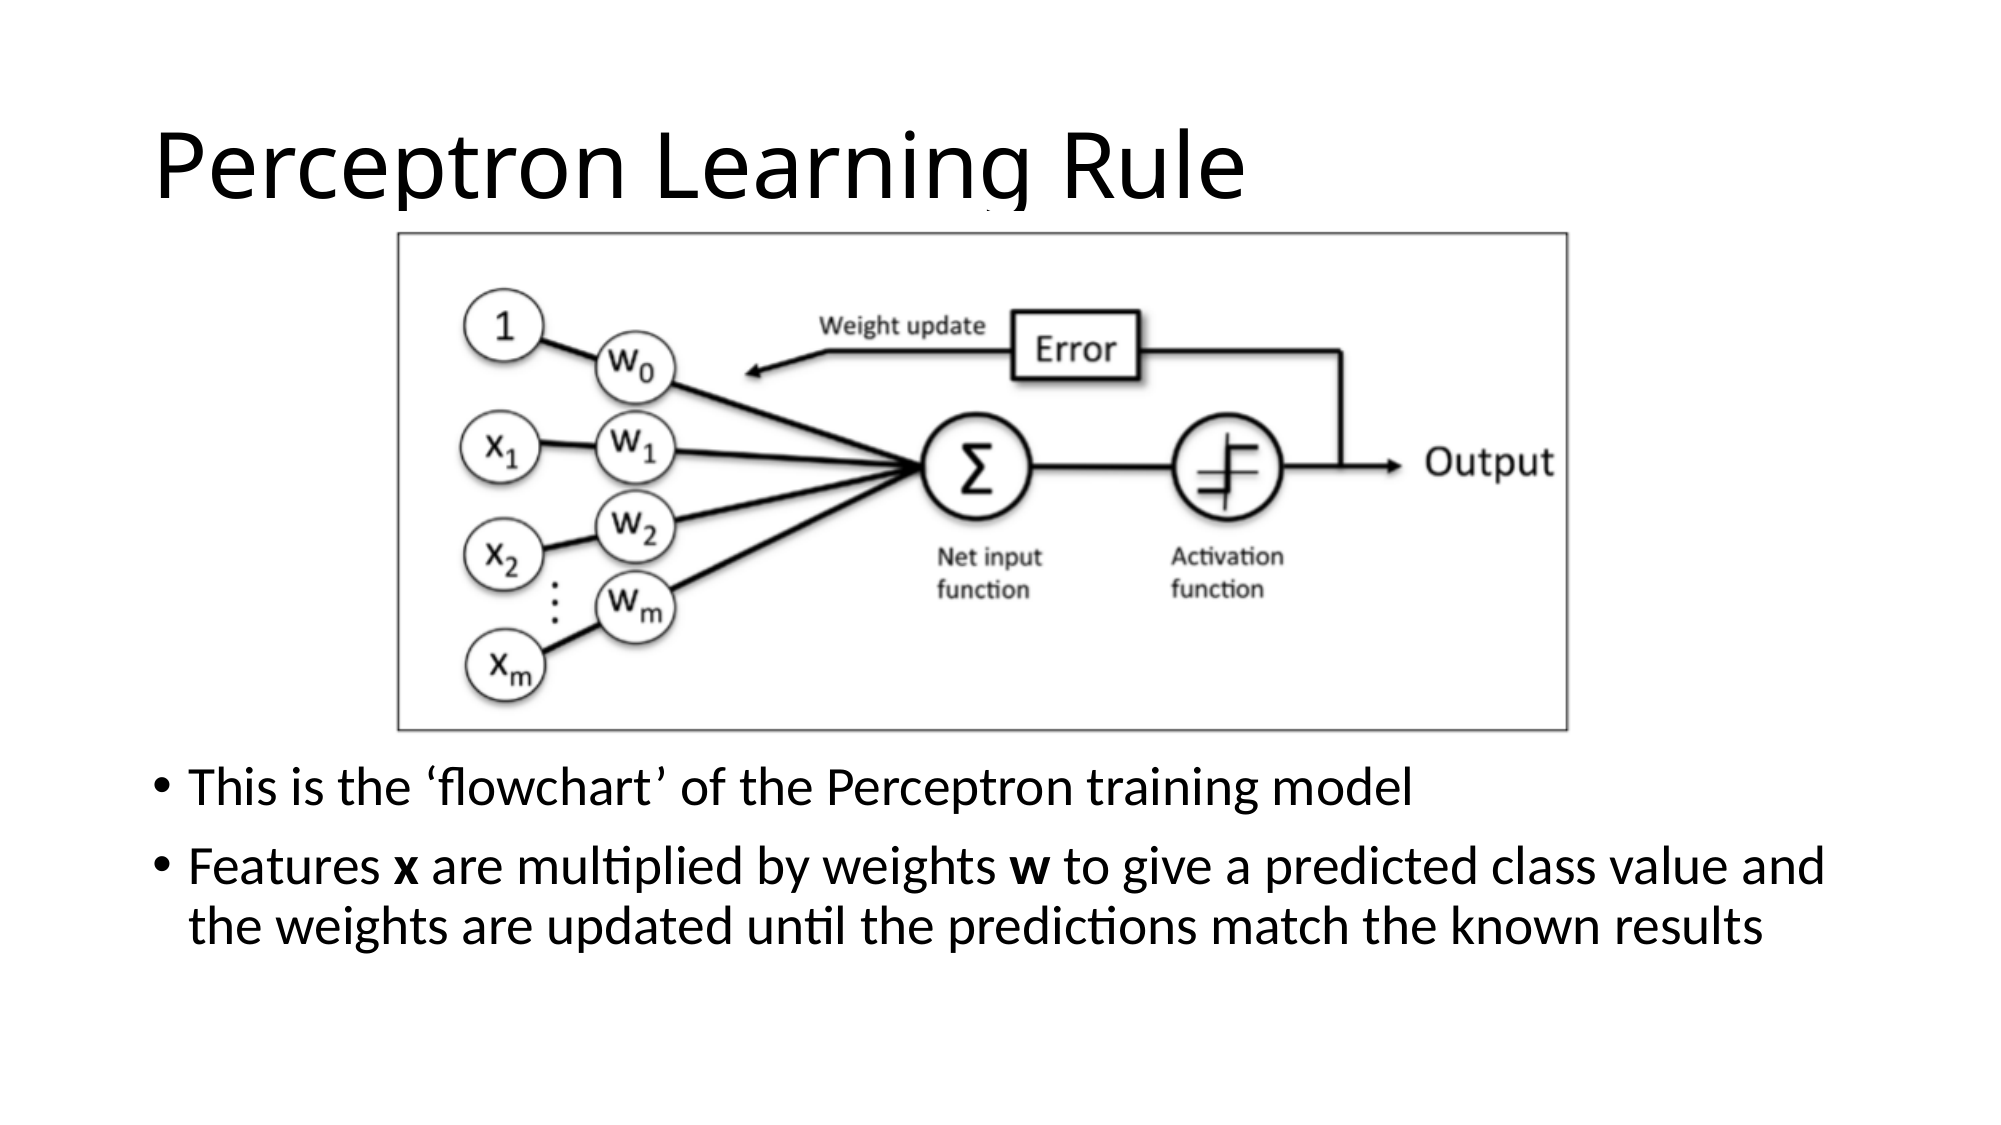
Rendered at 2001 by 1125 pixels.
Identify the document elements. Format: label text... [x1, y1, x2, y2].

list This is the ‘flowchart’ of the Perceptron training model Features x are multiplied by weights w to give a predicted class value and the weights are updated until the predictions match the known results [137, 750, 1863, 1014]
title Perceptron Learning Rule [137, 59, 1863, 278]
picture [381, 211, 1586, 750]
